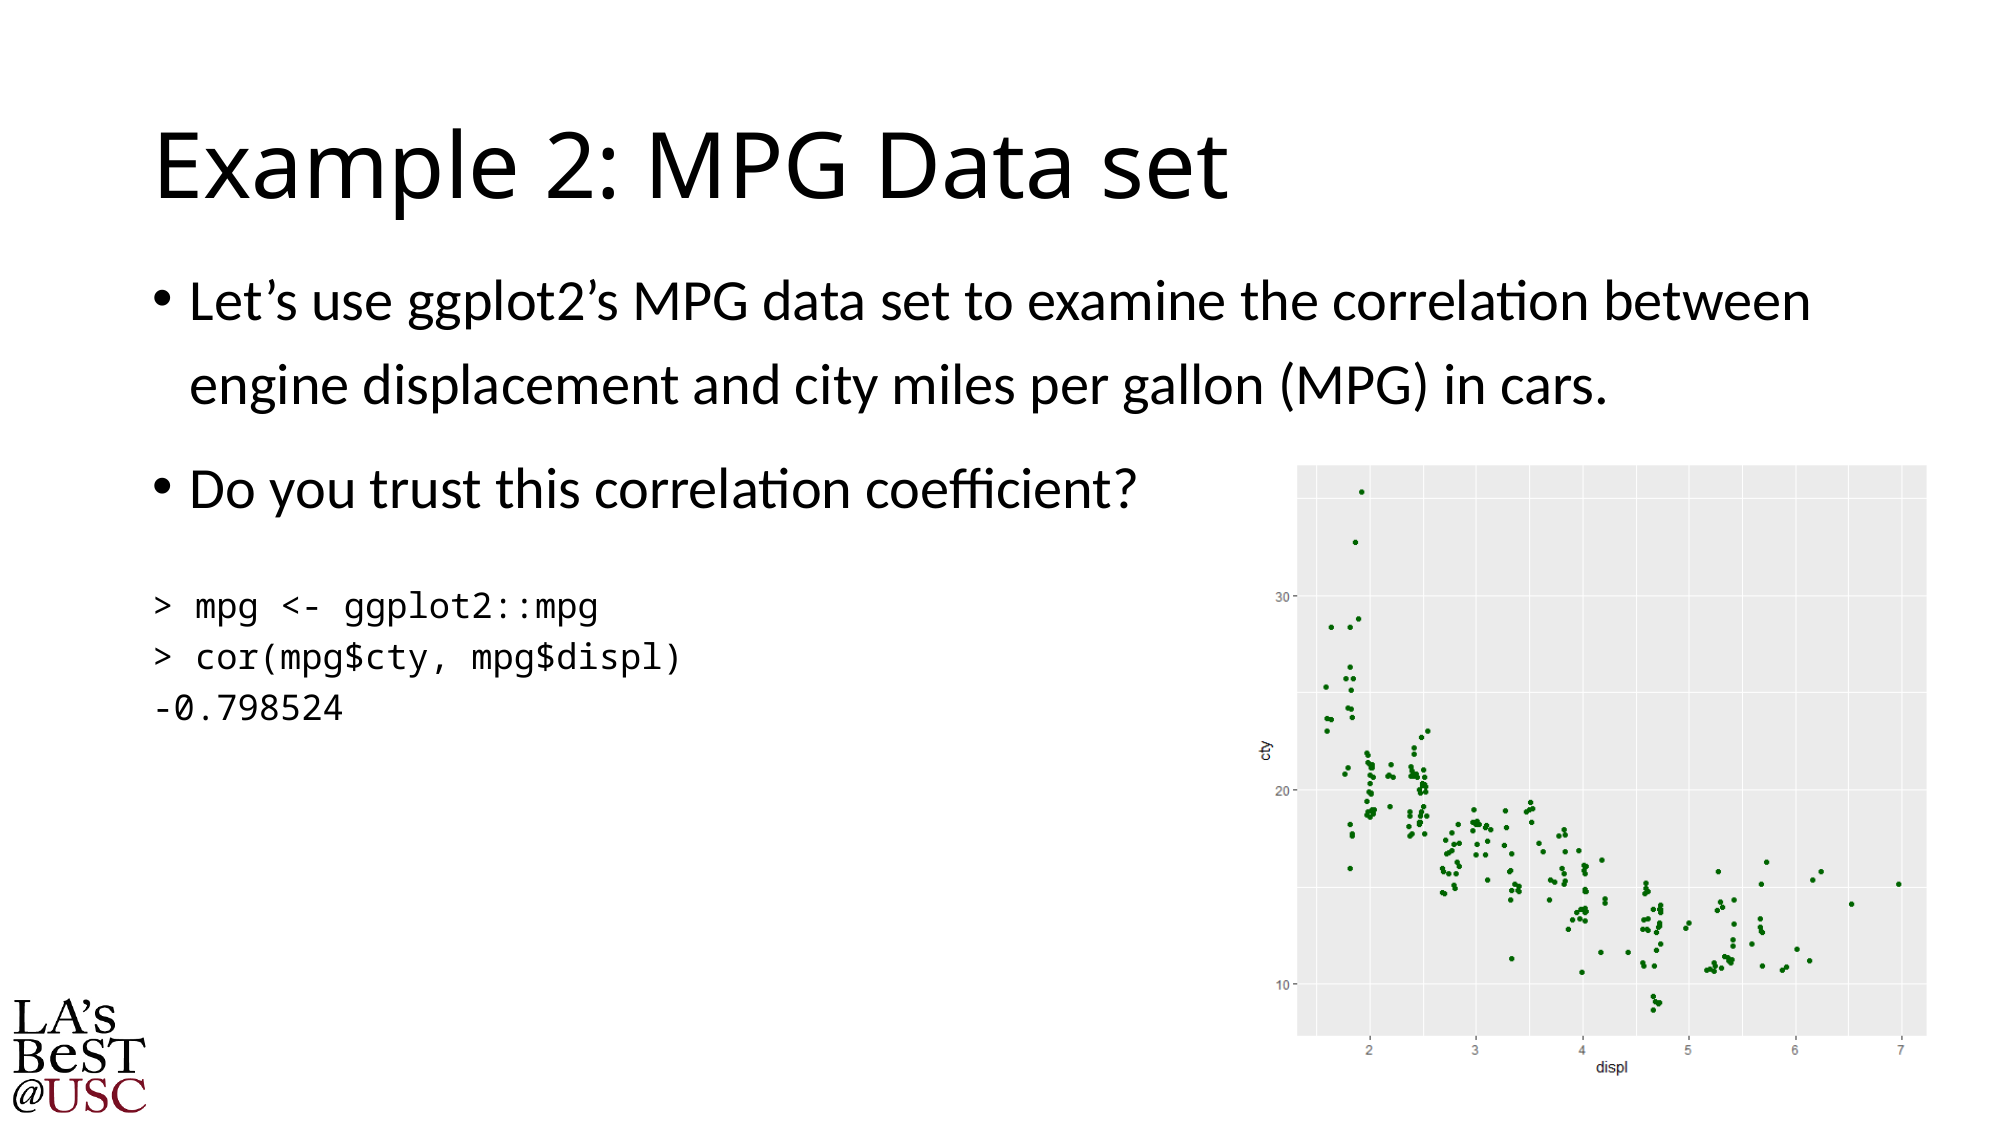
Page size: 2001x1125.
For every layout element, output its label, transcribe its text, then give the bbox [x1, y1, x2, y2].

picture [9, 993, 152, 1118]
list Let’s use ggplot2’s MPG data set to examine the correlation between engine displacement and city miles per gallon (MPG) in cars. Do you trust this correlation coefficient? > mpg <- ggplot2::mpg > cor(mpg$cty, mpg$displ) -0.798524 [137, 240, 1946, 1098]
title Example 2: MPG Data set [137, 59, 1863, 240]
picture [1249, 457, 1935, 1083]
